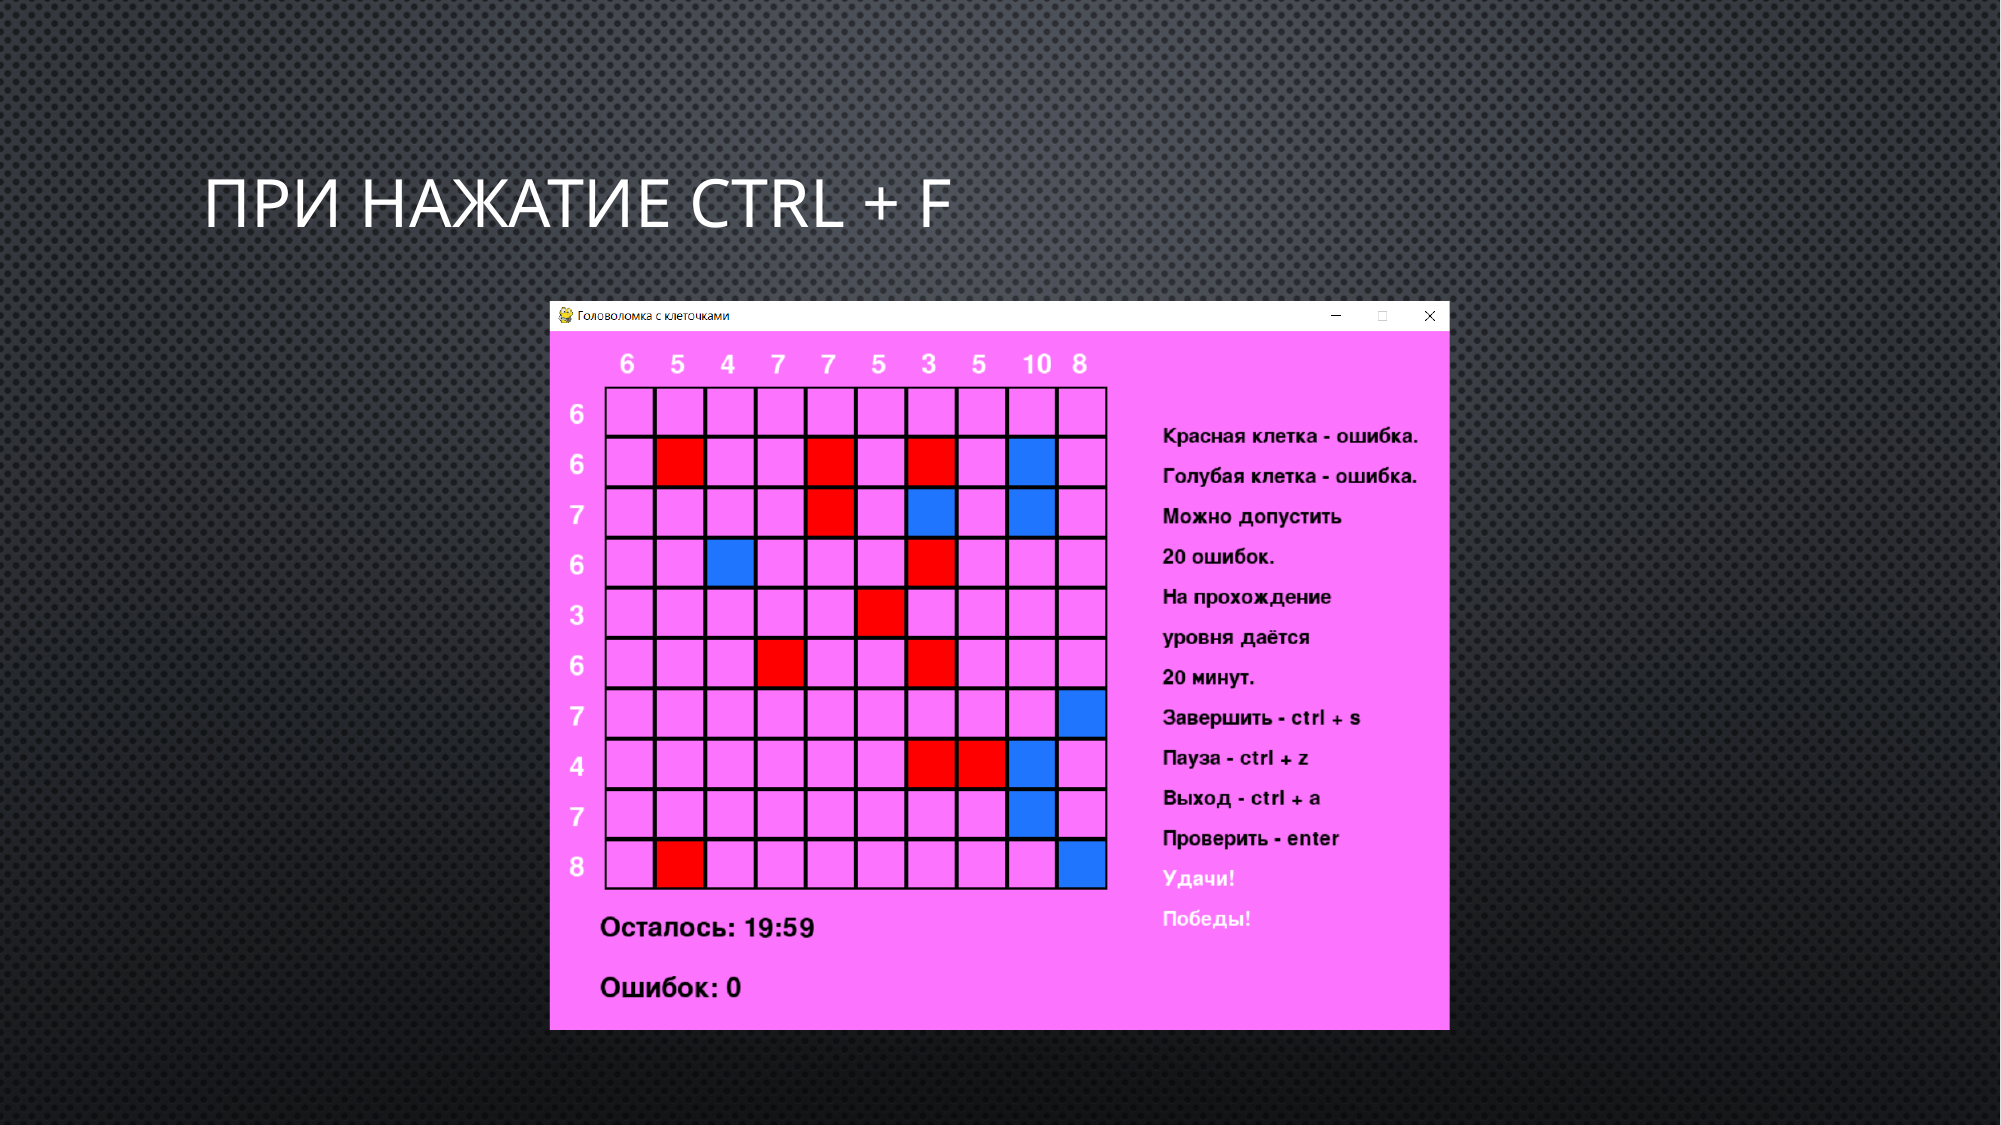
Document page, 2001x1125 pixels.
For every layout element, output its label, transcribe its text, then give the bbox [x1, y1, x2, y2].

picture [549, 301, 1450, 1030]
title При нажатие ctrl + f [187, 99, 1813, 302]
